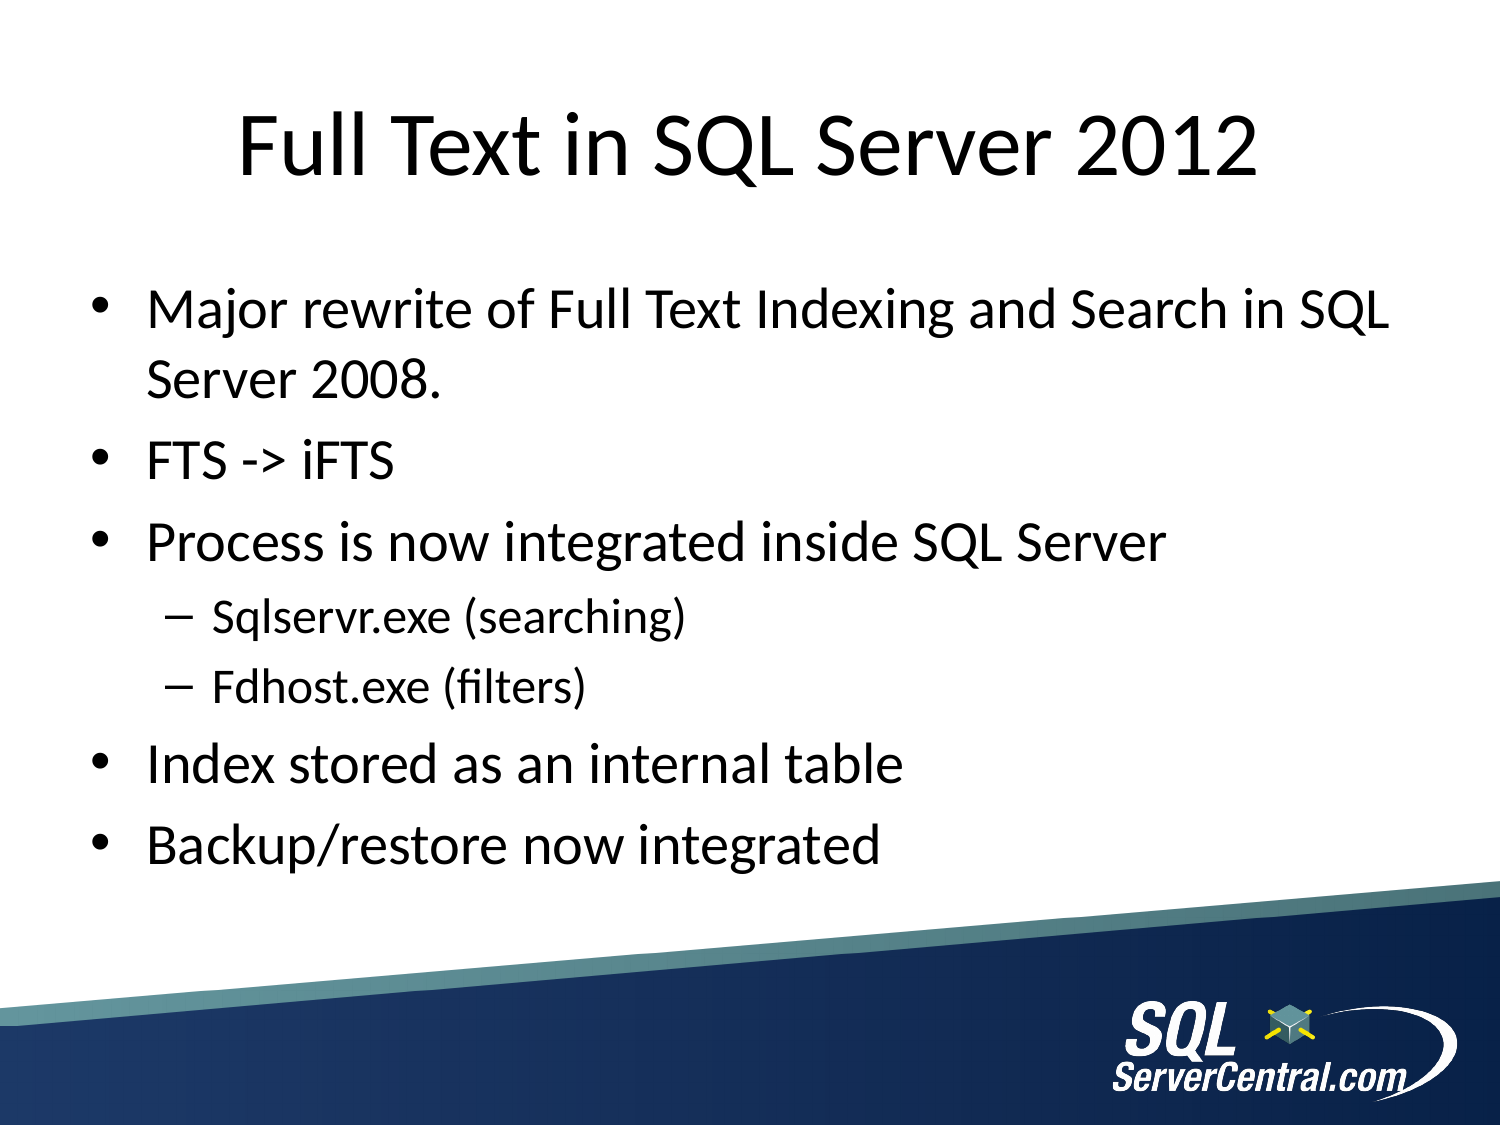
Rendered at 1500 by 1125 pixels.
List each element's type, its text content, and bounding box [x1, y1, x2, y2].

picture [0, 881, 1500, 1125]
title Full Text in SQL Server 2012 [75, 45, 1425, 233]
list Major rewrite of Full Text Indexing and Search in SQL Server 2008. FTS -> iFTS Process is now integrated inside SQL Server Sqlservr.exe (searching) Fdhost.exe (filters) Index stored as an internal table Backup/restore now integrated [75, 262, 1425, 879]
